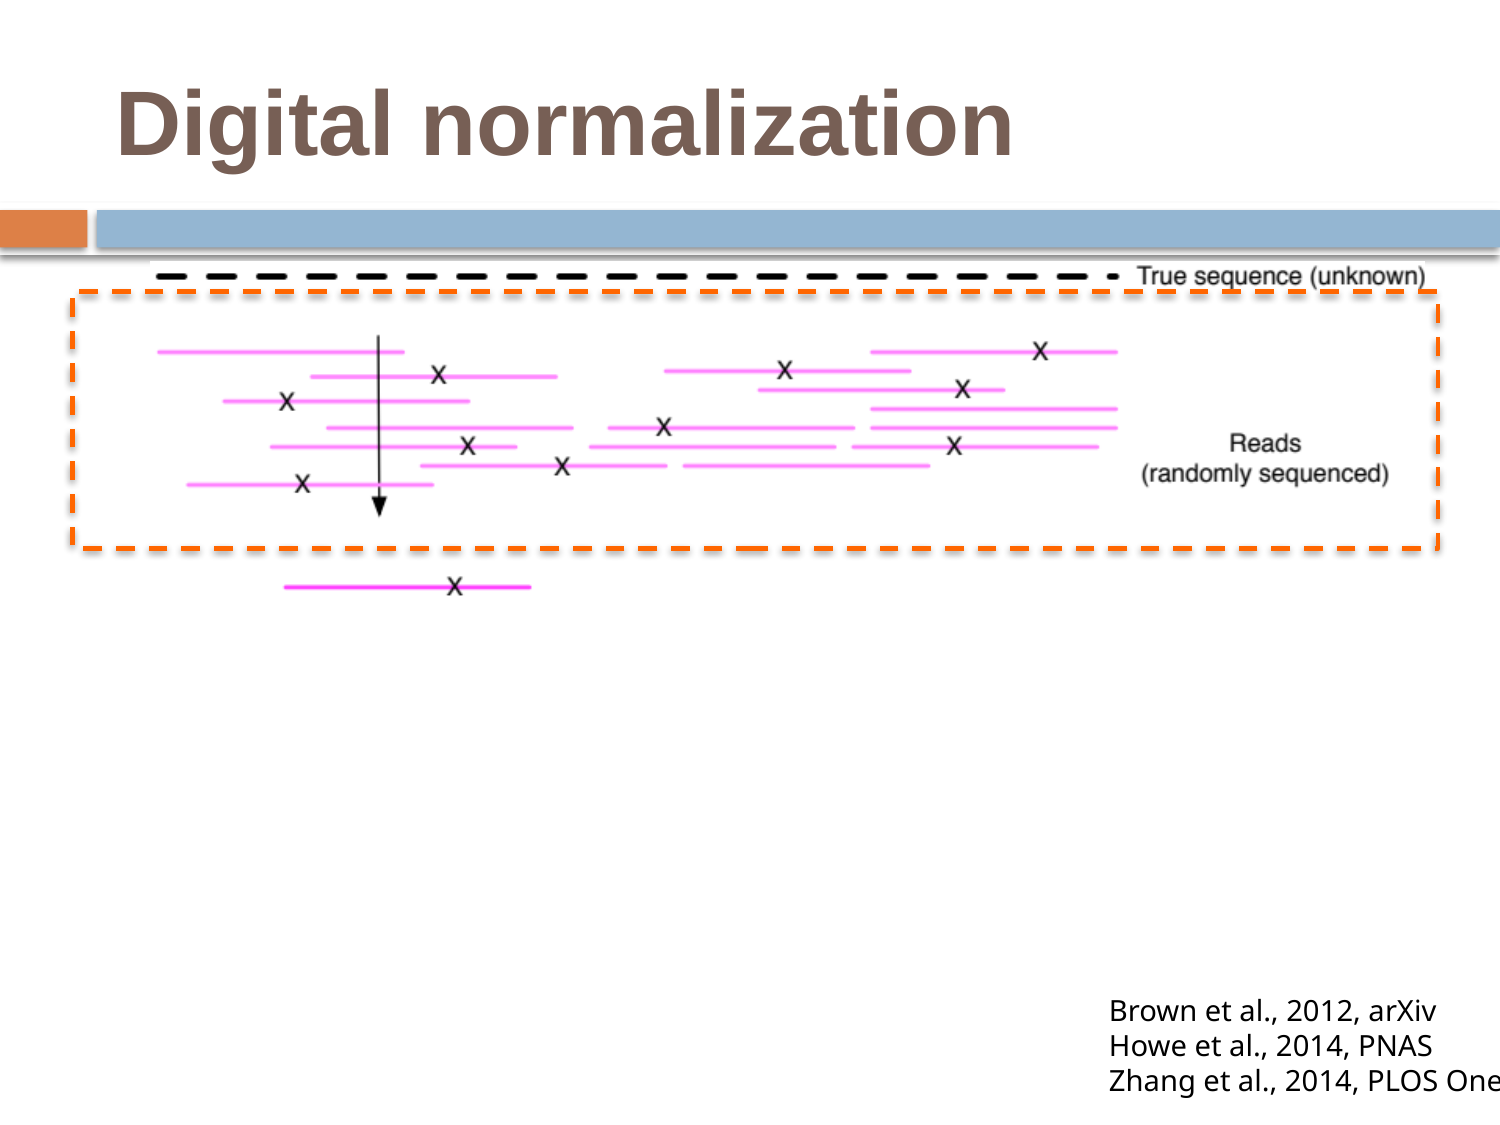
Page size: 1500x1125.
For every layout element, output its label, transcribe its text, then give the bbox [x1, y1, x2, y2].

title Digital normalization [100, 37, 1438, 200]
text_box [1431, 290, 1439, 549]
text_box Brown et al., 2012, arXiv Howe et al., 2014, PNAS Zhang et al., 2014, PLOS One [1094, 984, 1500, 1105]
text_box [71, 290, 143, 549]
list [149, 54, 1426, 806]
